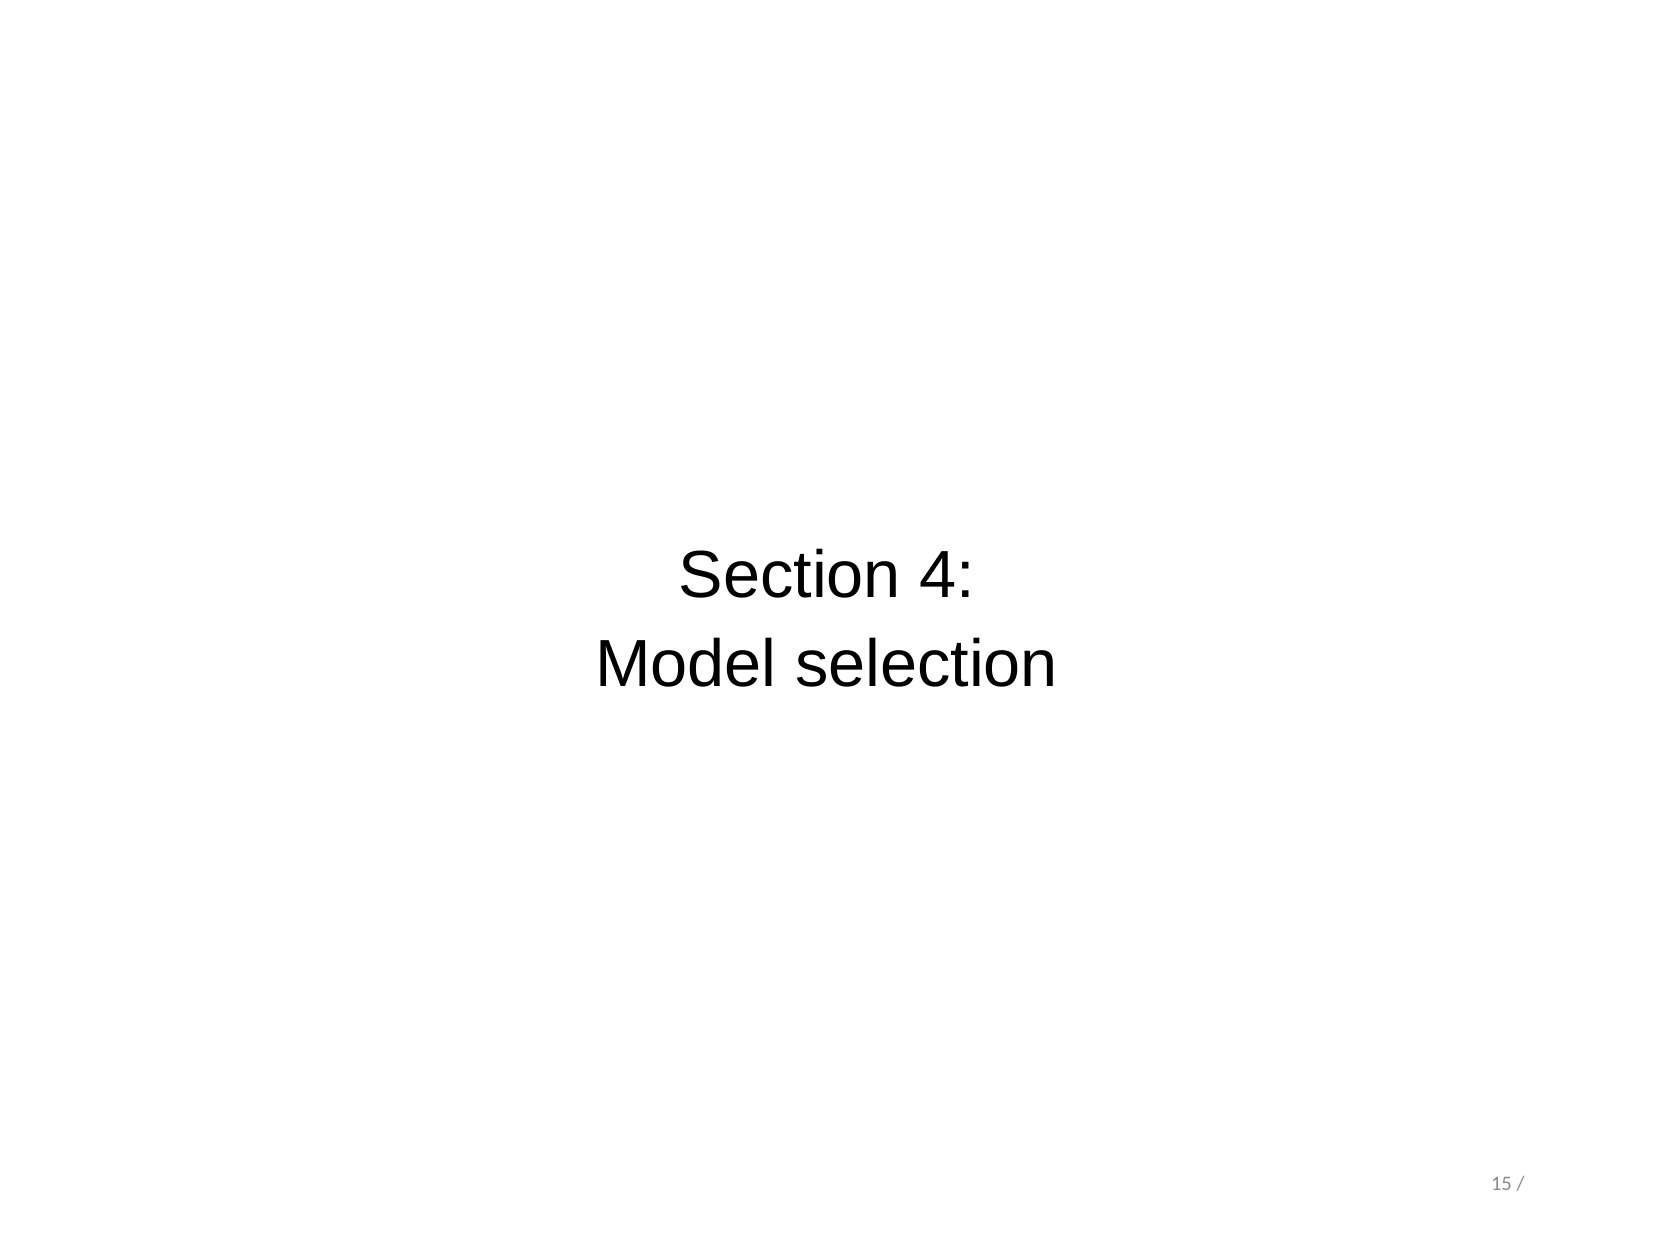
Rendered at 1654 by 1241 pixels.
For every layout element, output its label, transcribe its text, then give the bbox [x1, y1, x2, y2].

subtitle Section 4: Model selection [0, 0, 1654, 1241]
